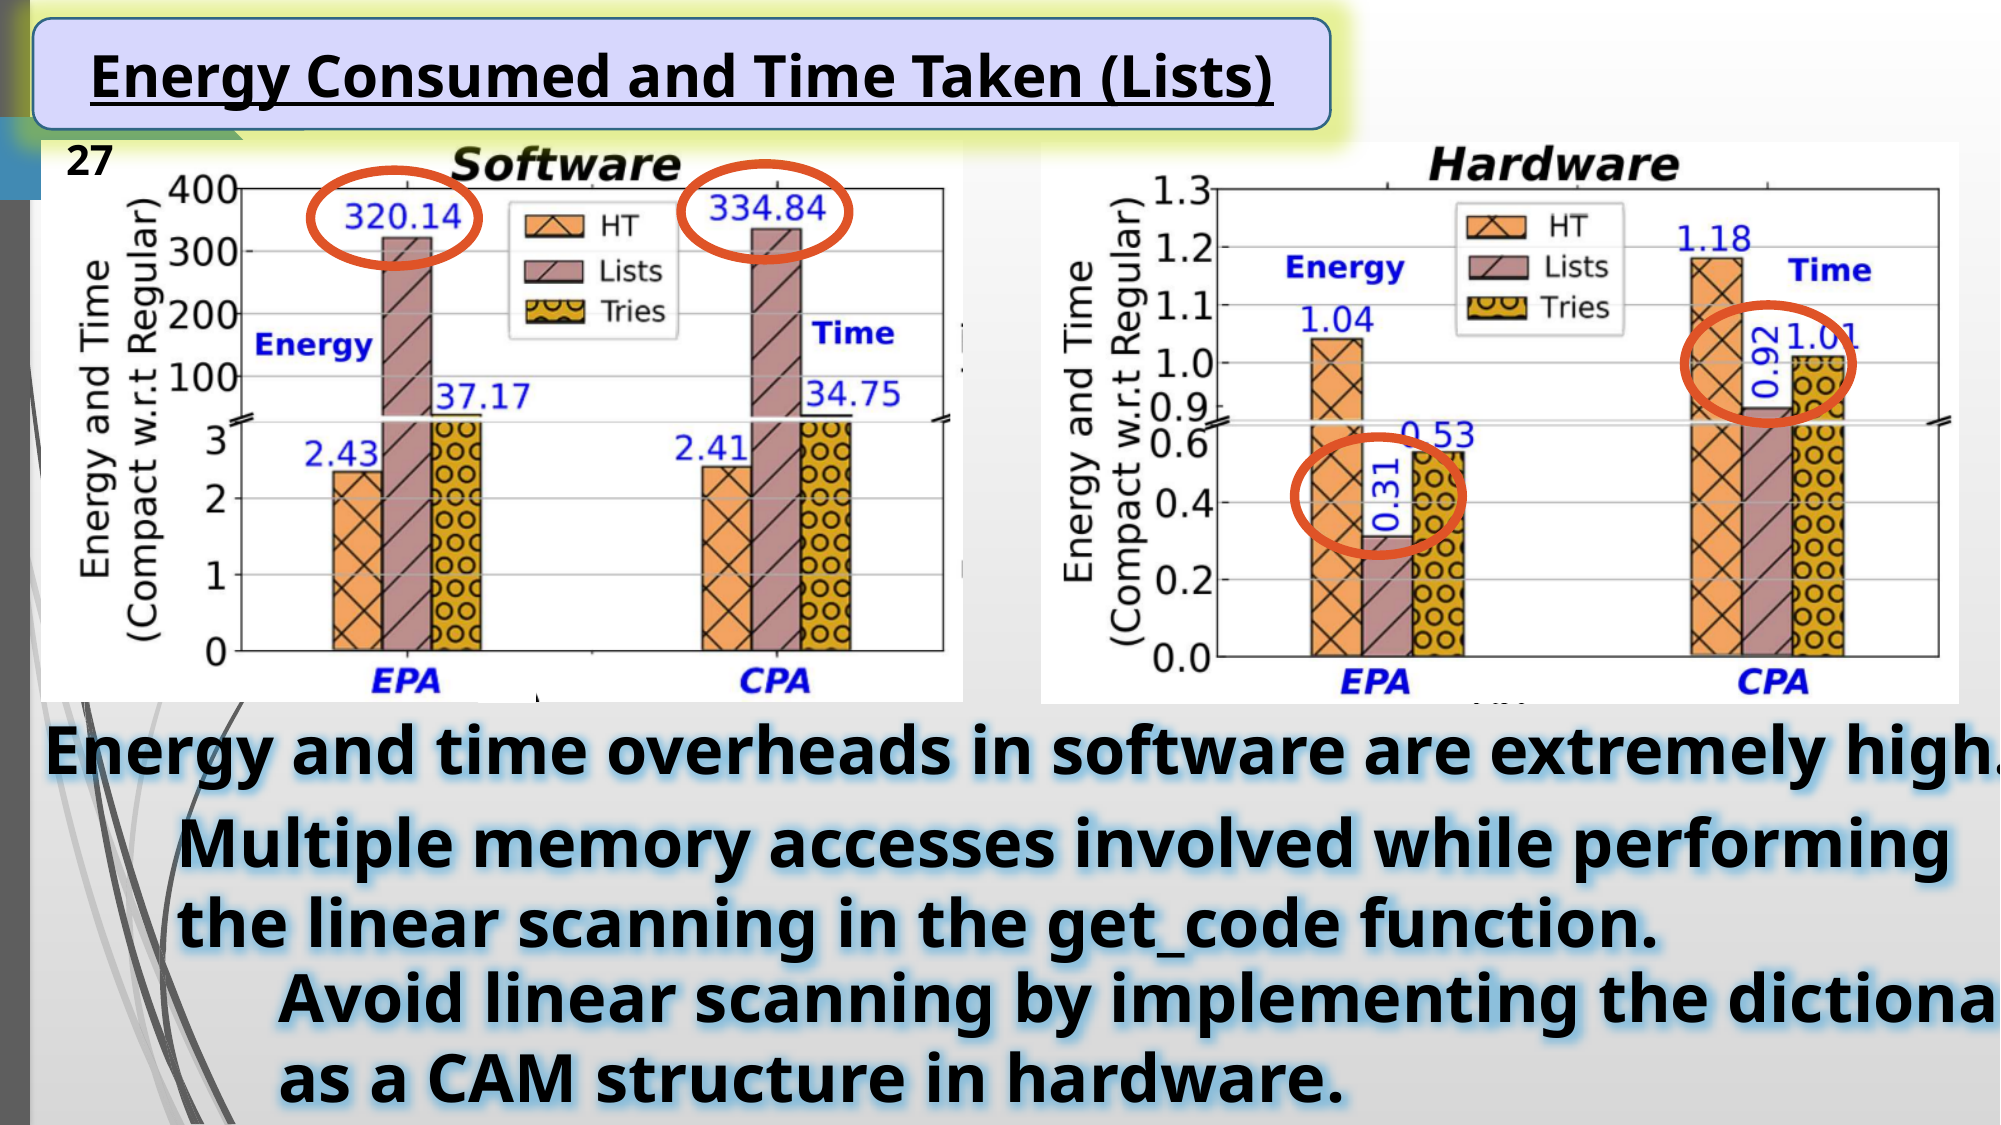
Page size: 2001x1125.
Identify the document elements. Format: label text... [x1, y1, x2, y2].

picture [41, 140, 963, 702]
text_box Multiple memory accesses involved while performing the linear scanning in the get_code function. [161, 793, 1982, 968]
text_box Avoid linear scanning by implementing the dictionary as a CAM structure in hardware. [263, 948, 2000, 1124]
text_box 27 [0, 99, 130, 226]
text_box Energy and time overheads in software are extremely high. [29, 700, 2000, 796]
picture [1040, 142, 1959, 704]
text_box Energy Consumed and Time Taken (Lists) [31, 17, 1332, 131]
